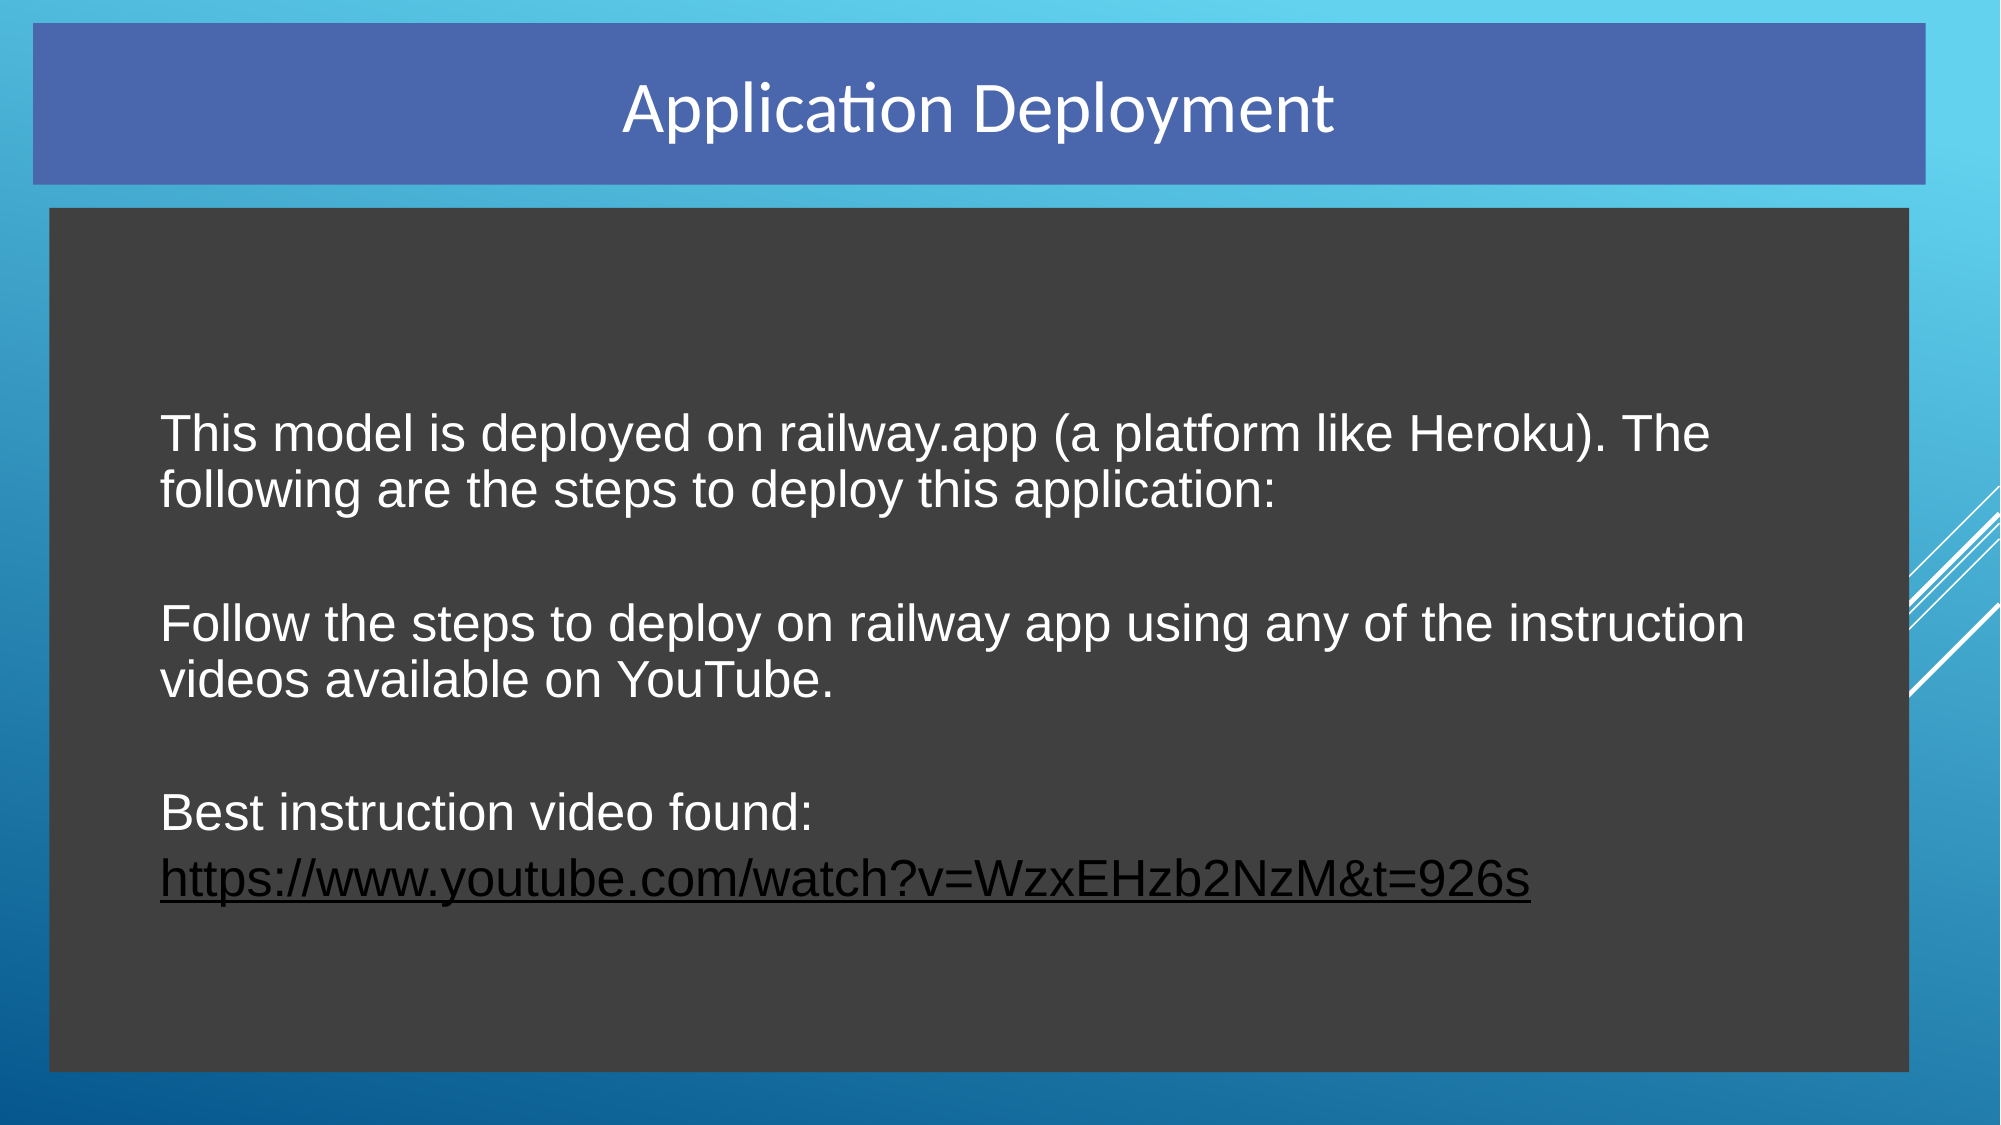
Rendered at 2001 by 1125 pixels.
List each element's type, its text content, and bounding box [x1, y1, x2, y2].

text_box [49, 207, 1910, 1073]
text_box This model is deployed on railway.app (a platform like Heroku). The following are the steps to deploy this application: Follow the steps to deploy on railway app using any of the instruction videos available on YouTube. Best instruction video found: https://www.youtube.com/watch?v=WzxEHzb2NzM&t=926s [144, 261, 1773, 1055]
text_box Application Deployment [33, 23, 1926, 185]
